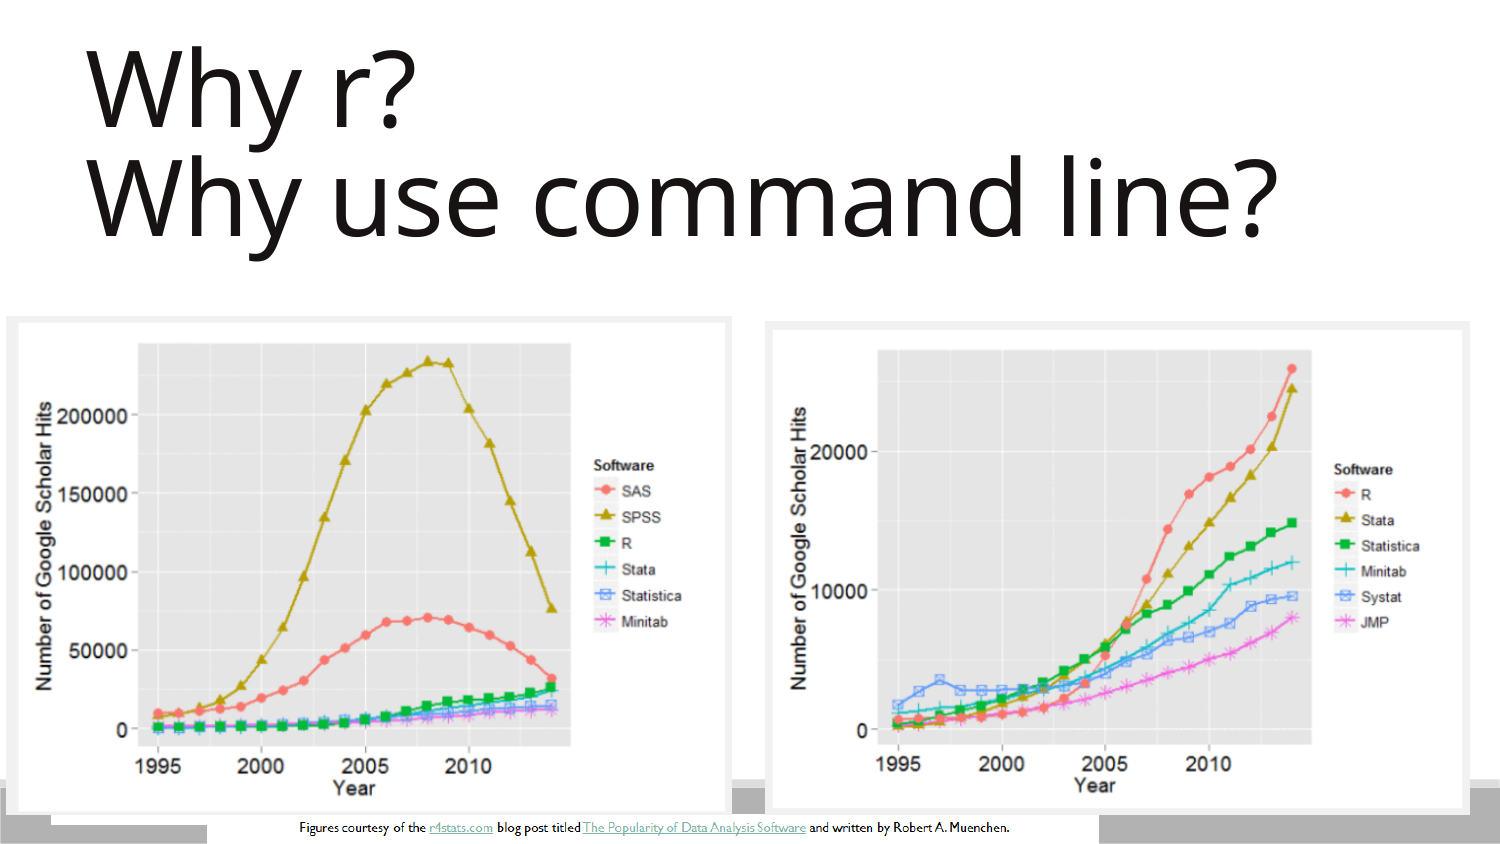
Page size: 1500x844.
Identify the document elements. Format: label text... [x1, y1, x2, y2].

title Why r? Why use command line? [70, 26, 1468, 121]
picture [5, 316, 1471, 844]
